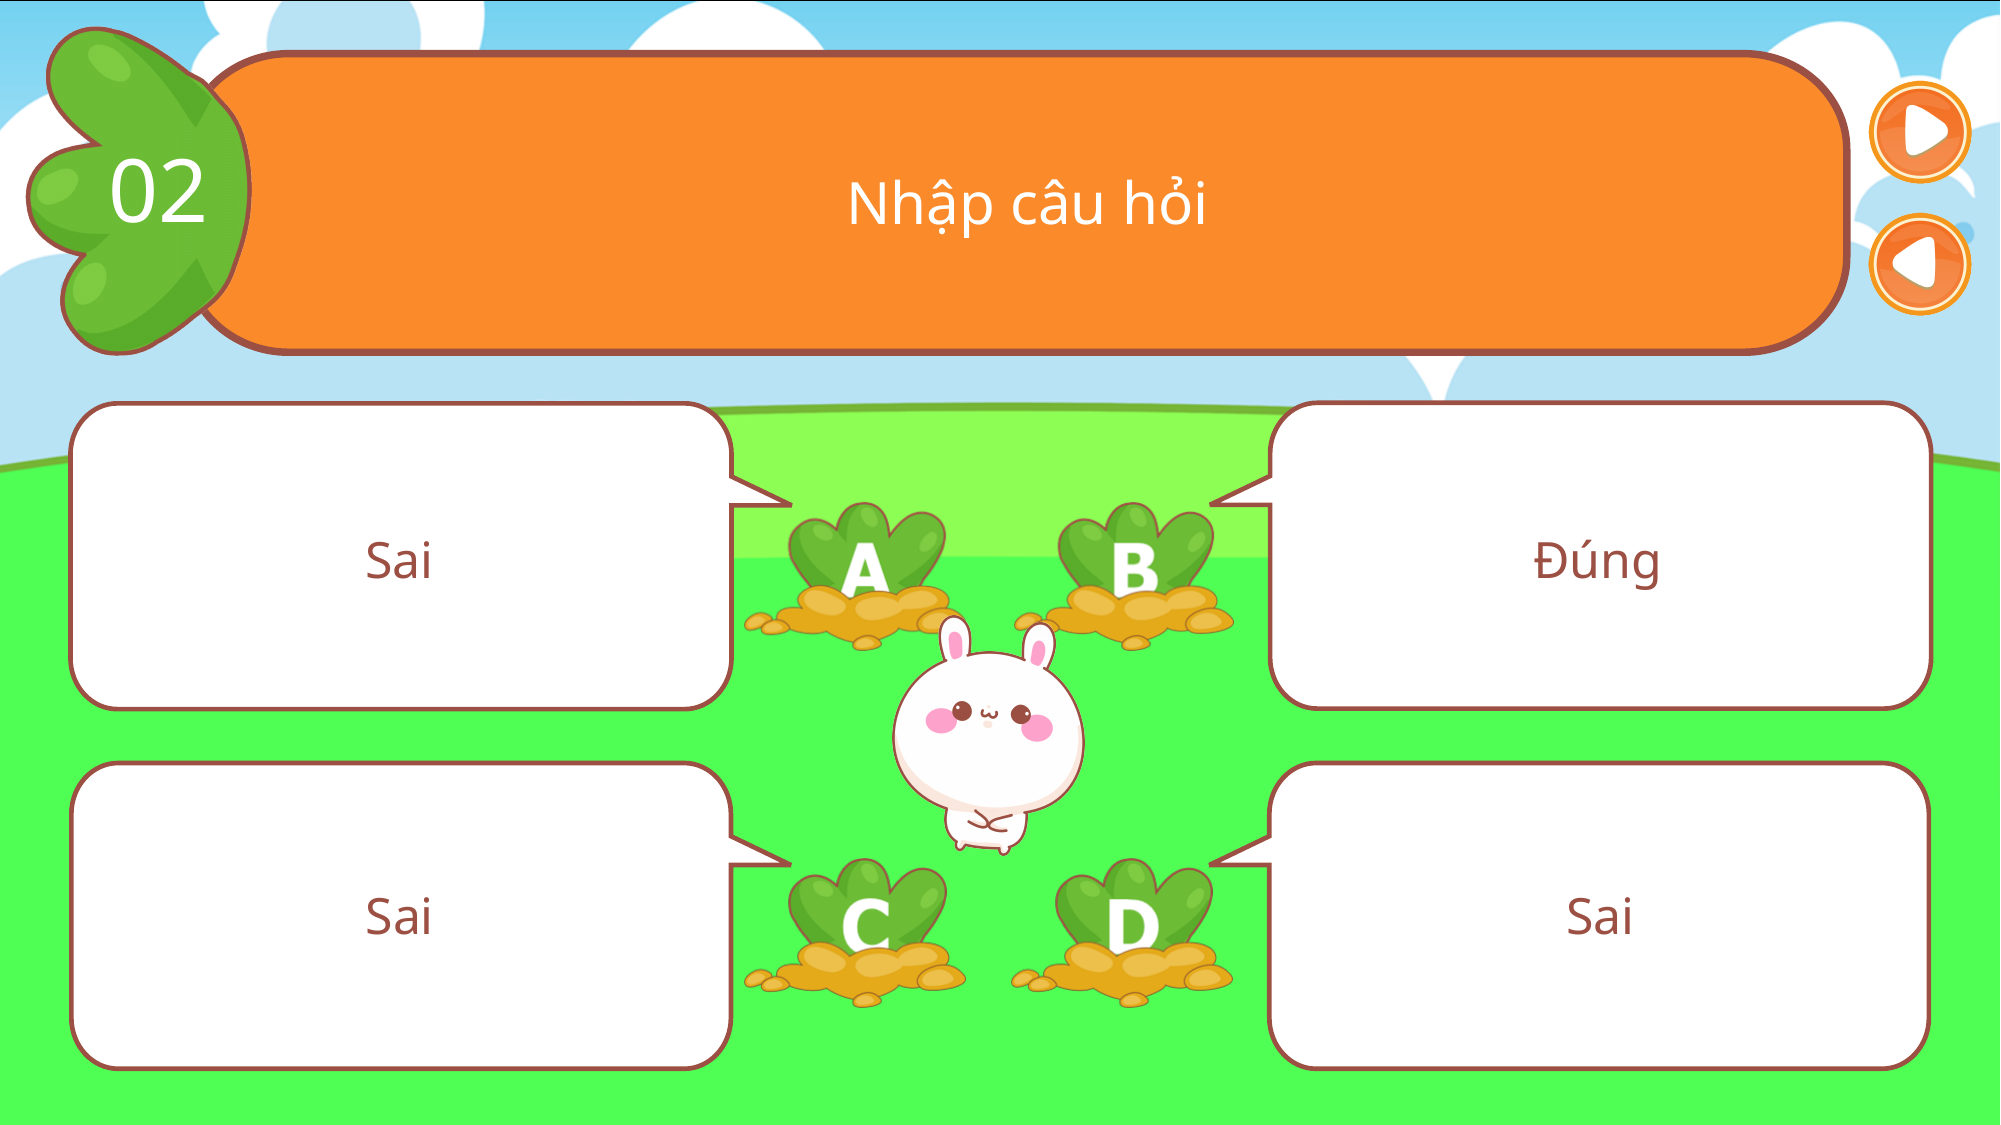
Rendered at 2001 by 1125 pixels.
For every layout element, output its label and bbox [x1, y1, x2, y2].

text_box [68, 403, 792, 710]
text_box [1209, 762, 1932, 1069]
picture [0, 1, 2000, 1125]
text_box [1209, 402, 1932, 710]
text_box [25, 26, 1851, 356]
text_box [68, 762, 791, 1069]
